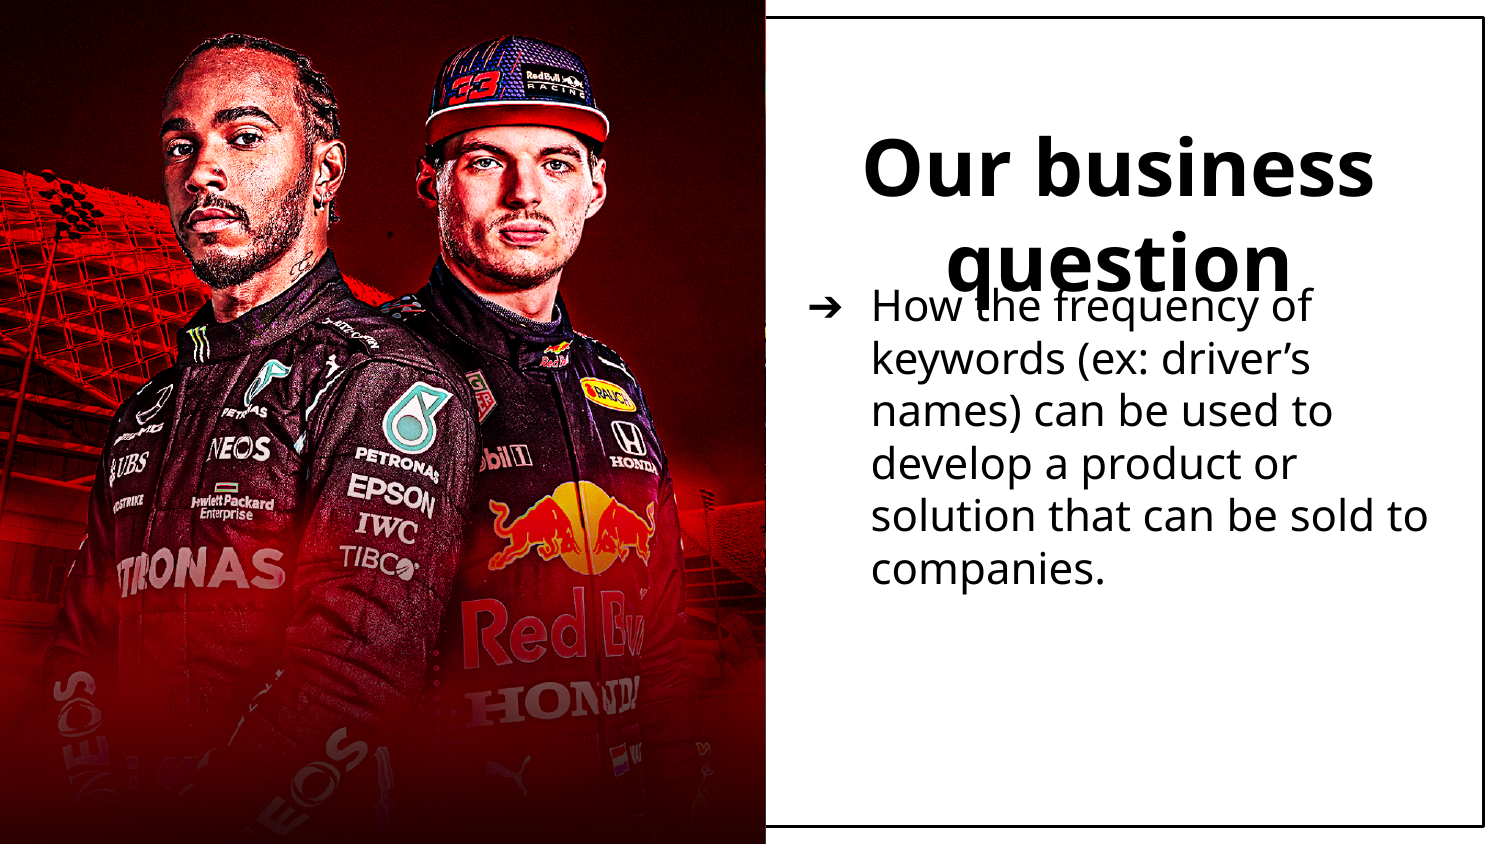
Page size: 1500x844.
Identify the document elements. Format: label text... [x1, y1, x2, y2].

picture [0, 0, 766, 844]
title Our business question [785, 101, 1454, 196]
subtitle How the frequency of keywords (ex: driver’s names) can be used to develop a product or solution that can be sold to companies. [780, 339, 1459, 533]
